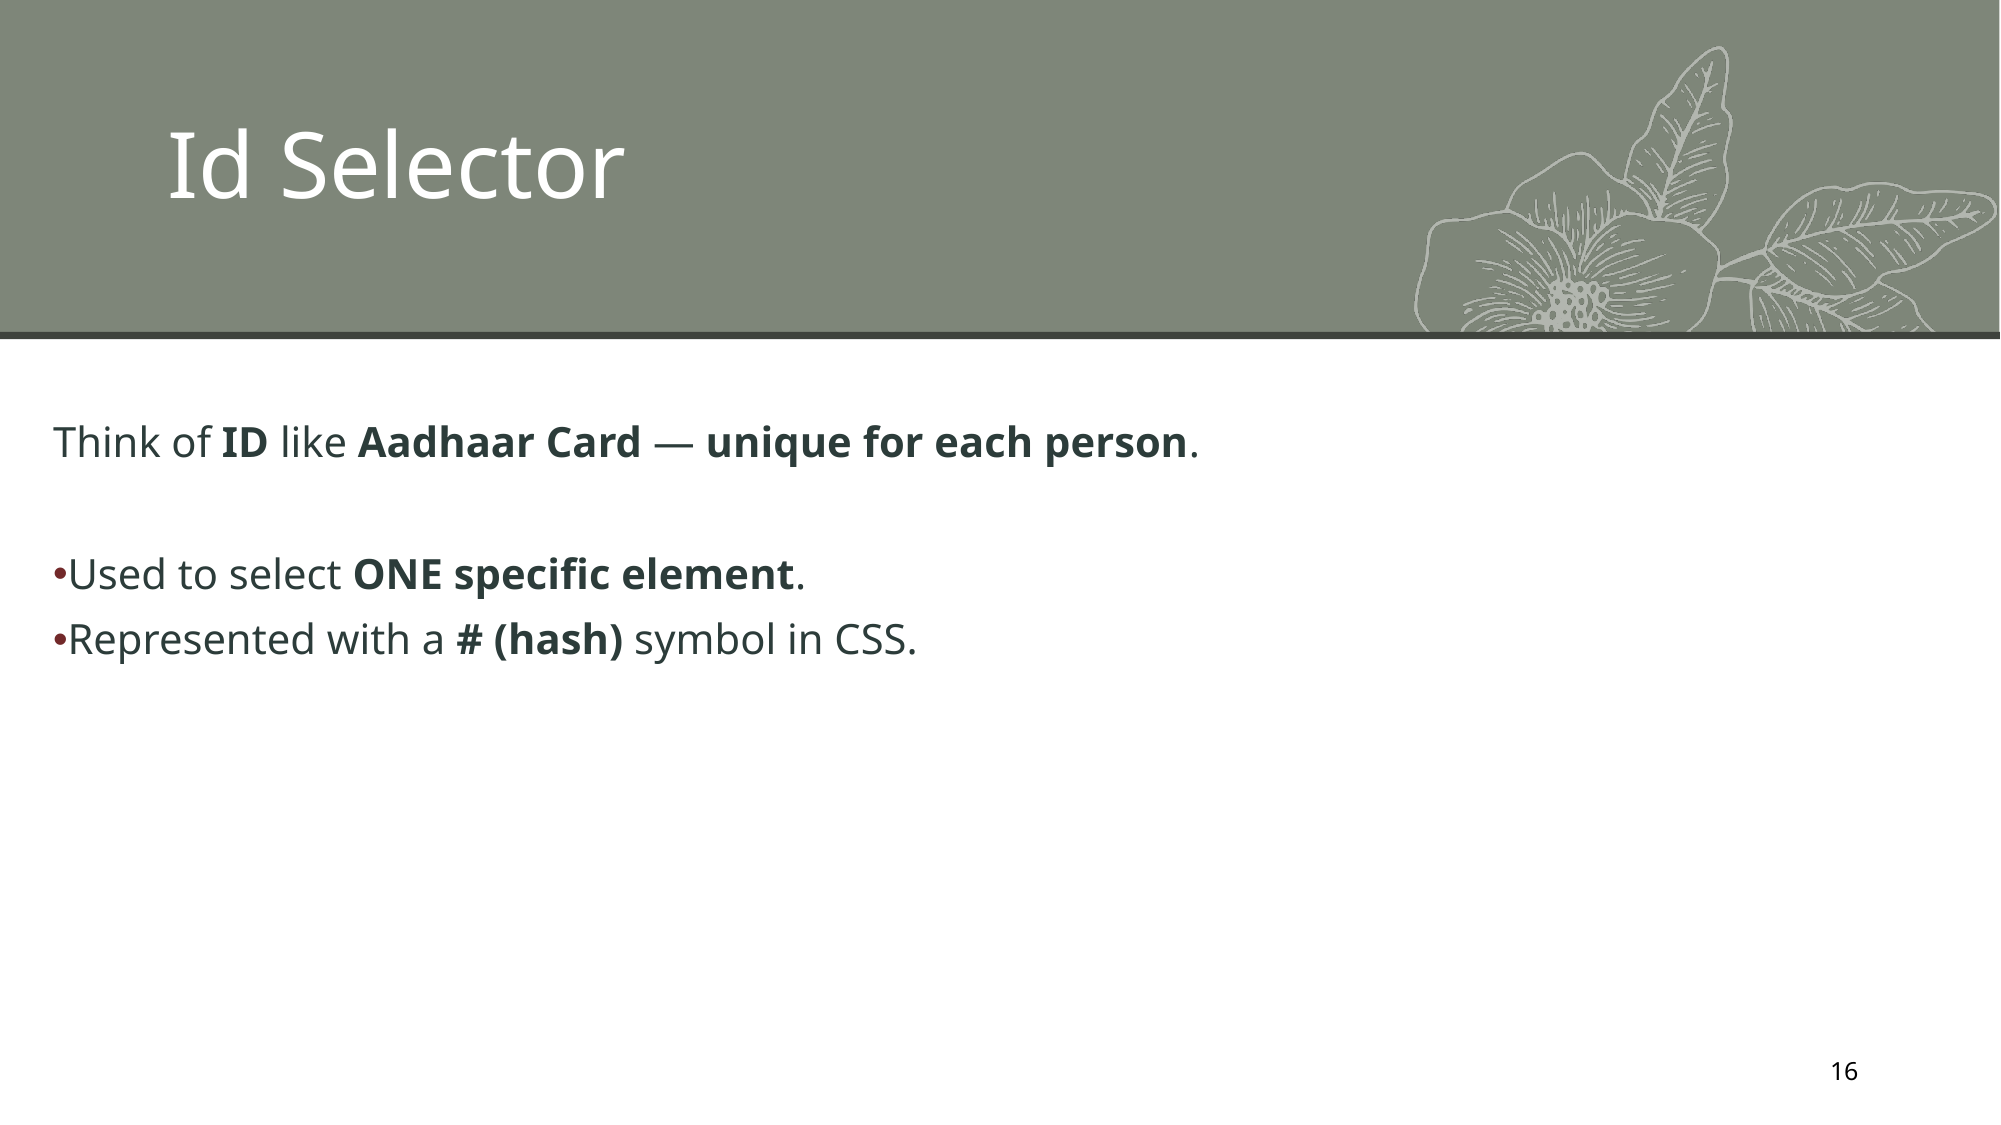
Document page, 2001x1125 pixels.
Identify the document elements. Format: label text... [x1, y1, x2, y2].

picture [1389, 21, 2001, 336]
slide_number 16 [1744, 1042, 1874, 1103]
list Think of ID like Aadhaar Card — unique for each person. Used to select ONE specific element. Represented with a # (hash) symbol in CSS. [38, 413, 1289, 1020]
title Id Selector [153, 37, 1716, 300]
